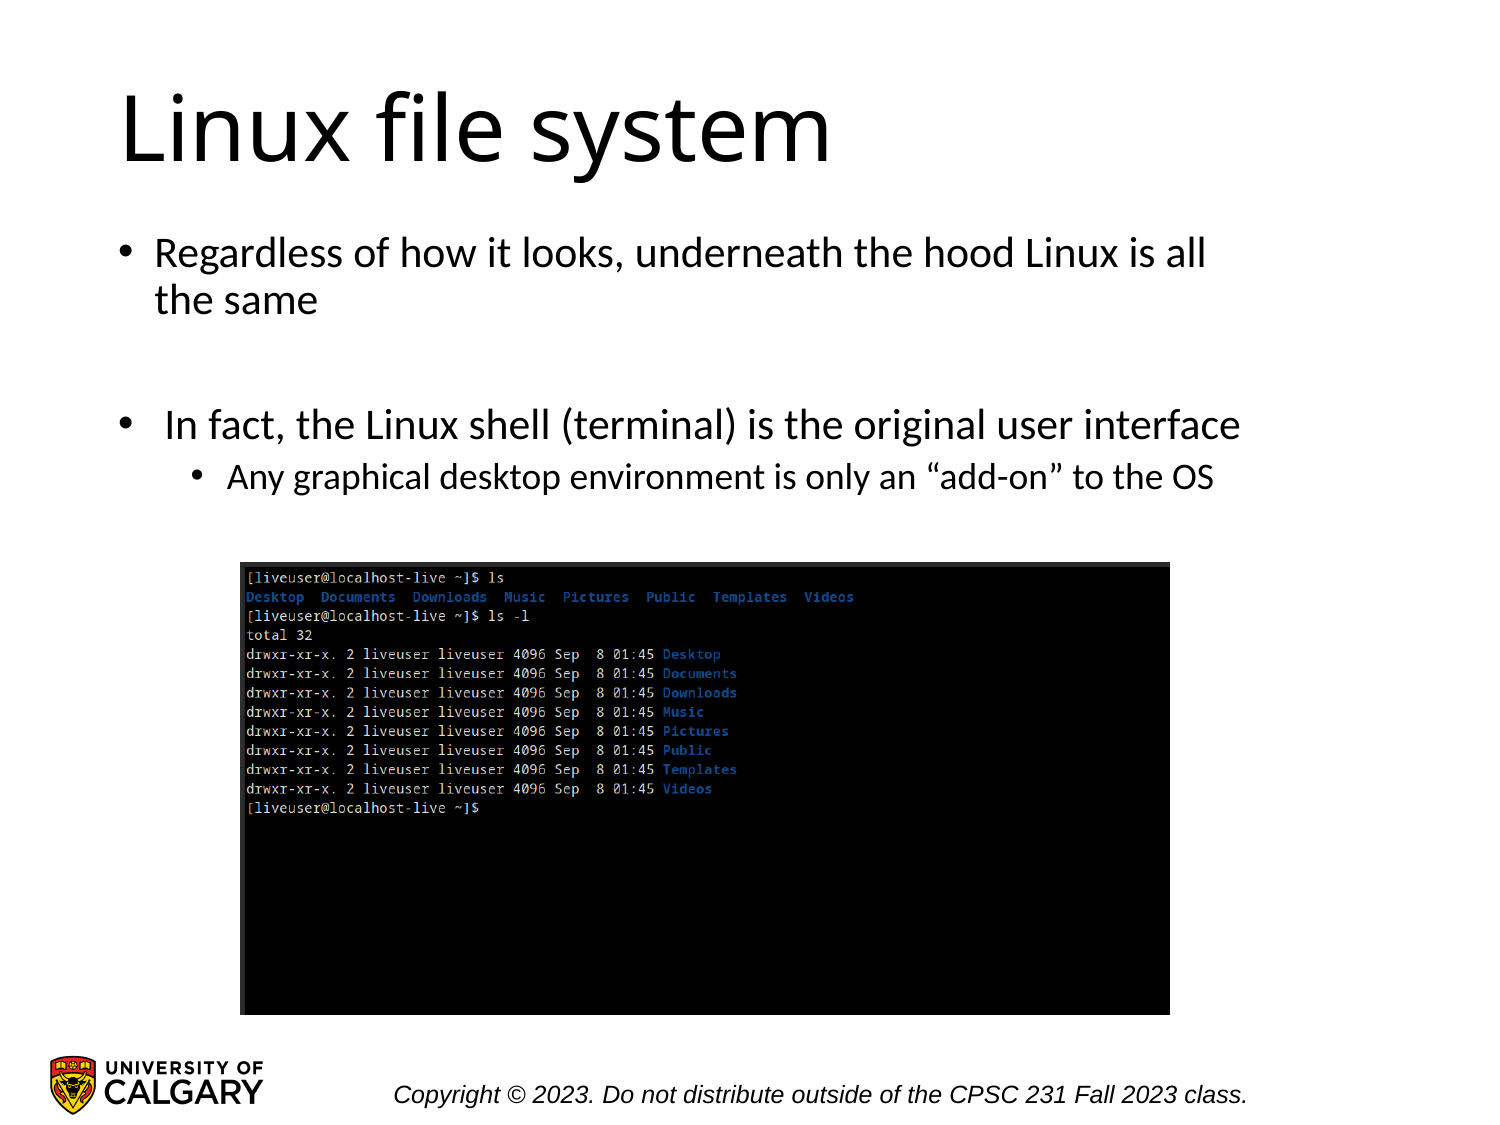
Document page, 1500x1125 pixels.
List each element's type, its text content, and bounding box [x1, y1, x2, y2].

list Regardless of how it looks, underneath the hood Linux is all the same In fact, the Linux shell (terminal) is the original user interface Any graphical desktop environment is only an “add-on” to the OS [103, 222, 1269, 563]
picture [26, 1037, 287, 1125]
title Linux file system [103, 59, 1397, 204]
picture [240, 562, 1170, 1015]
